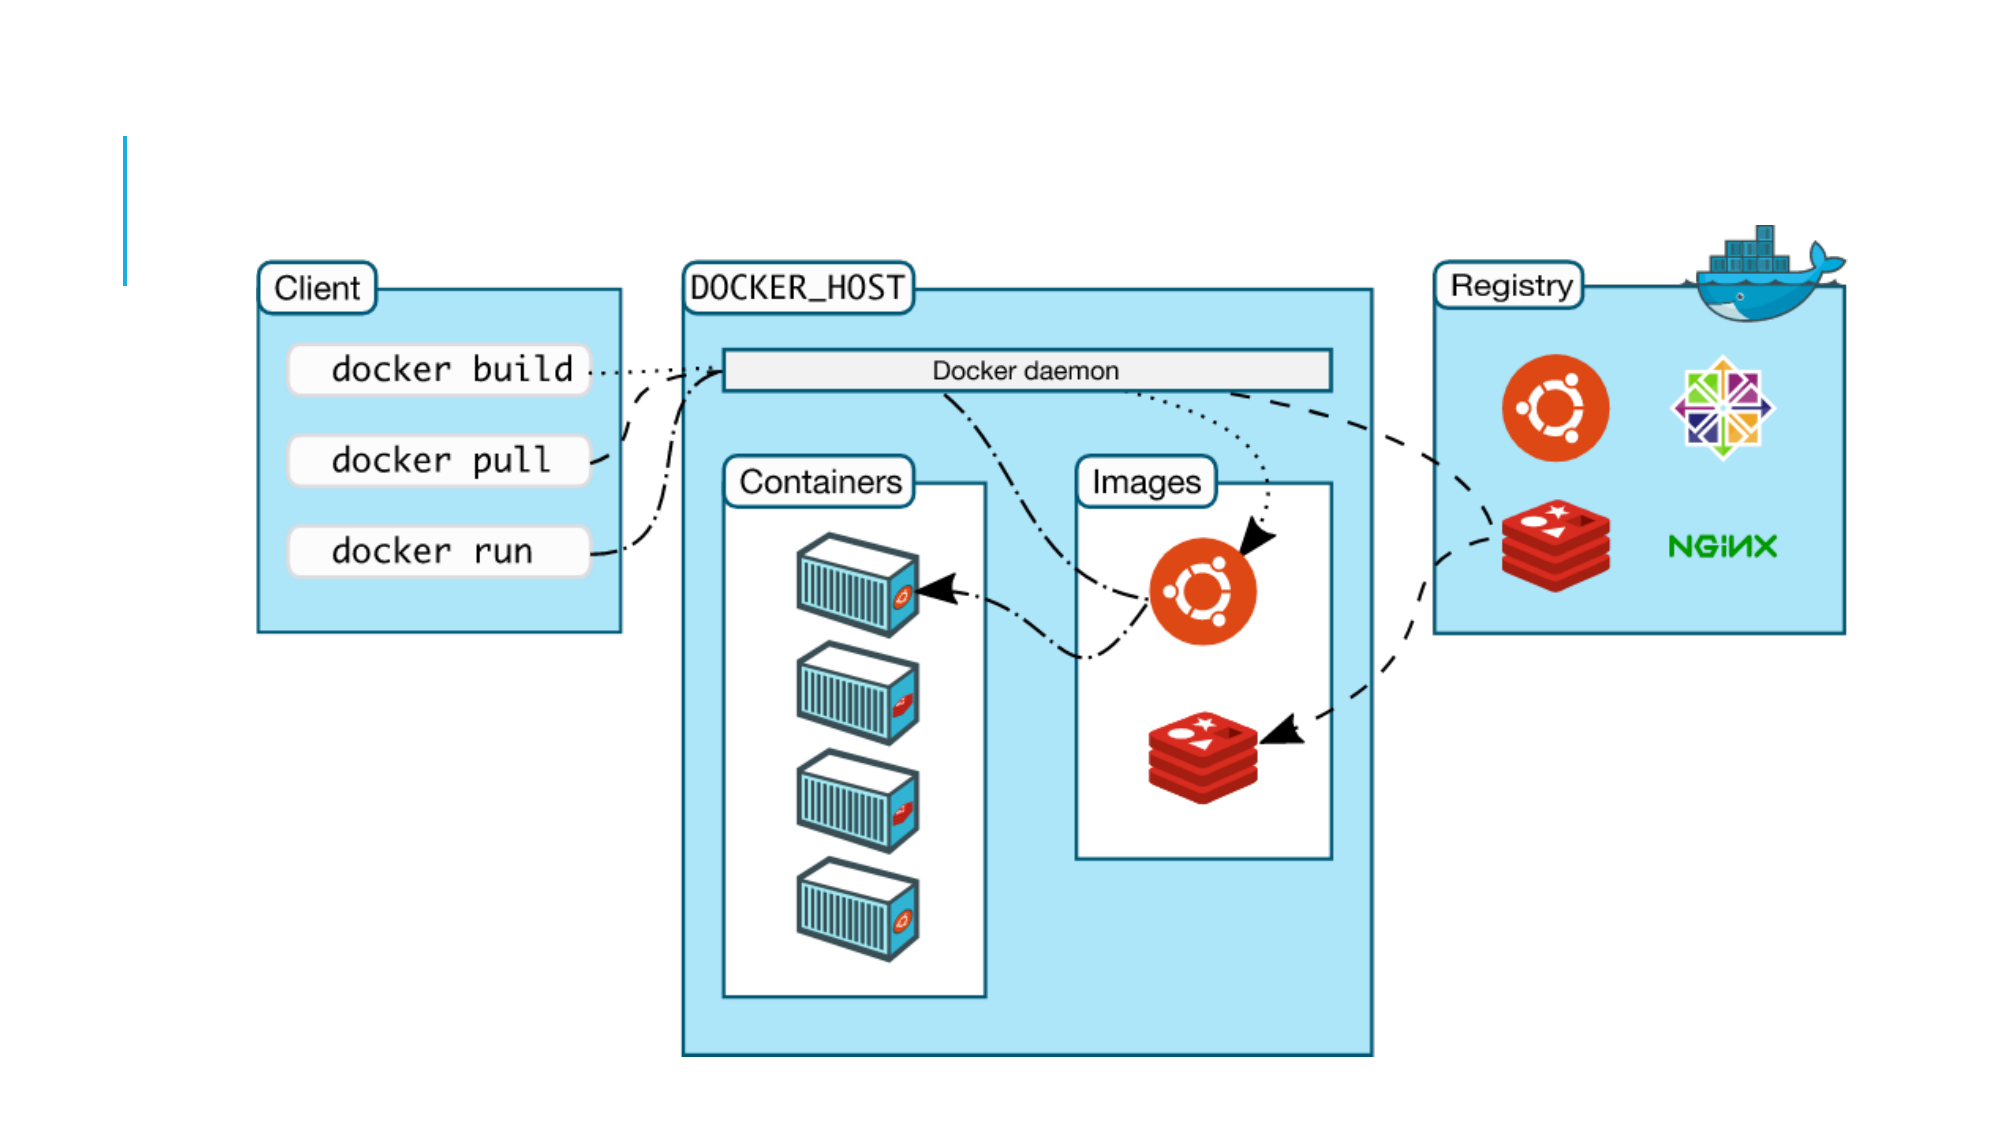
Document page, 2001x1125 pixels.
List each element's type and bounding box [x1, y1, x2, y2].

picture [256, 225, 1849, 1057]
